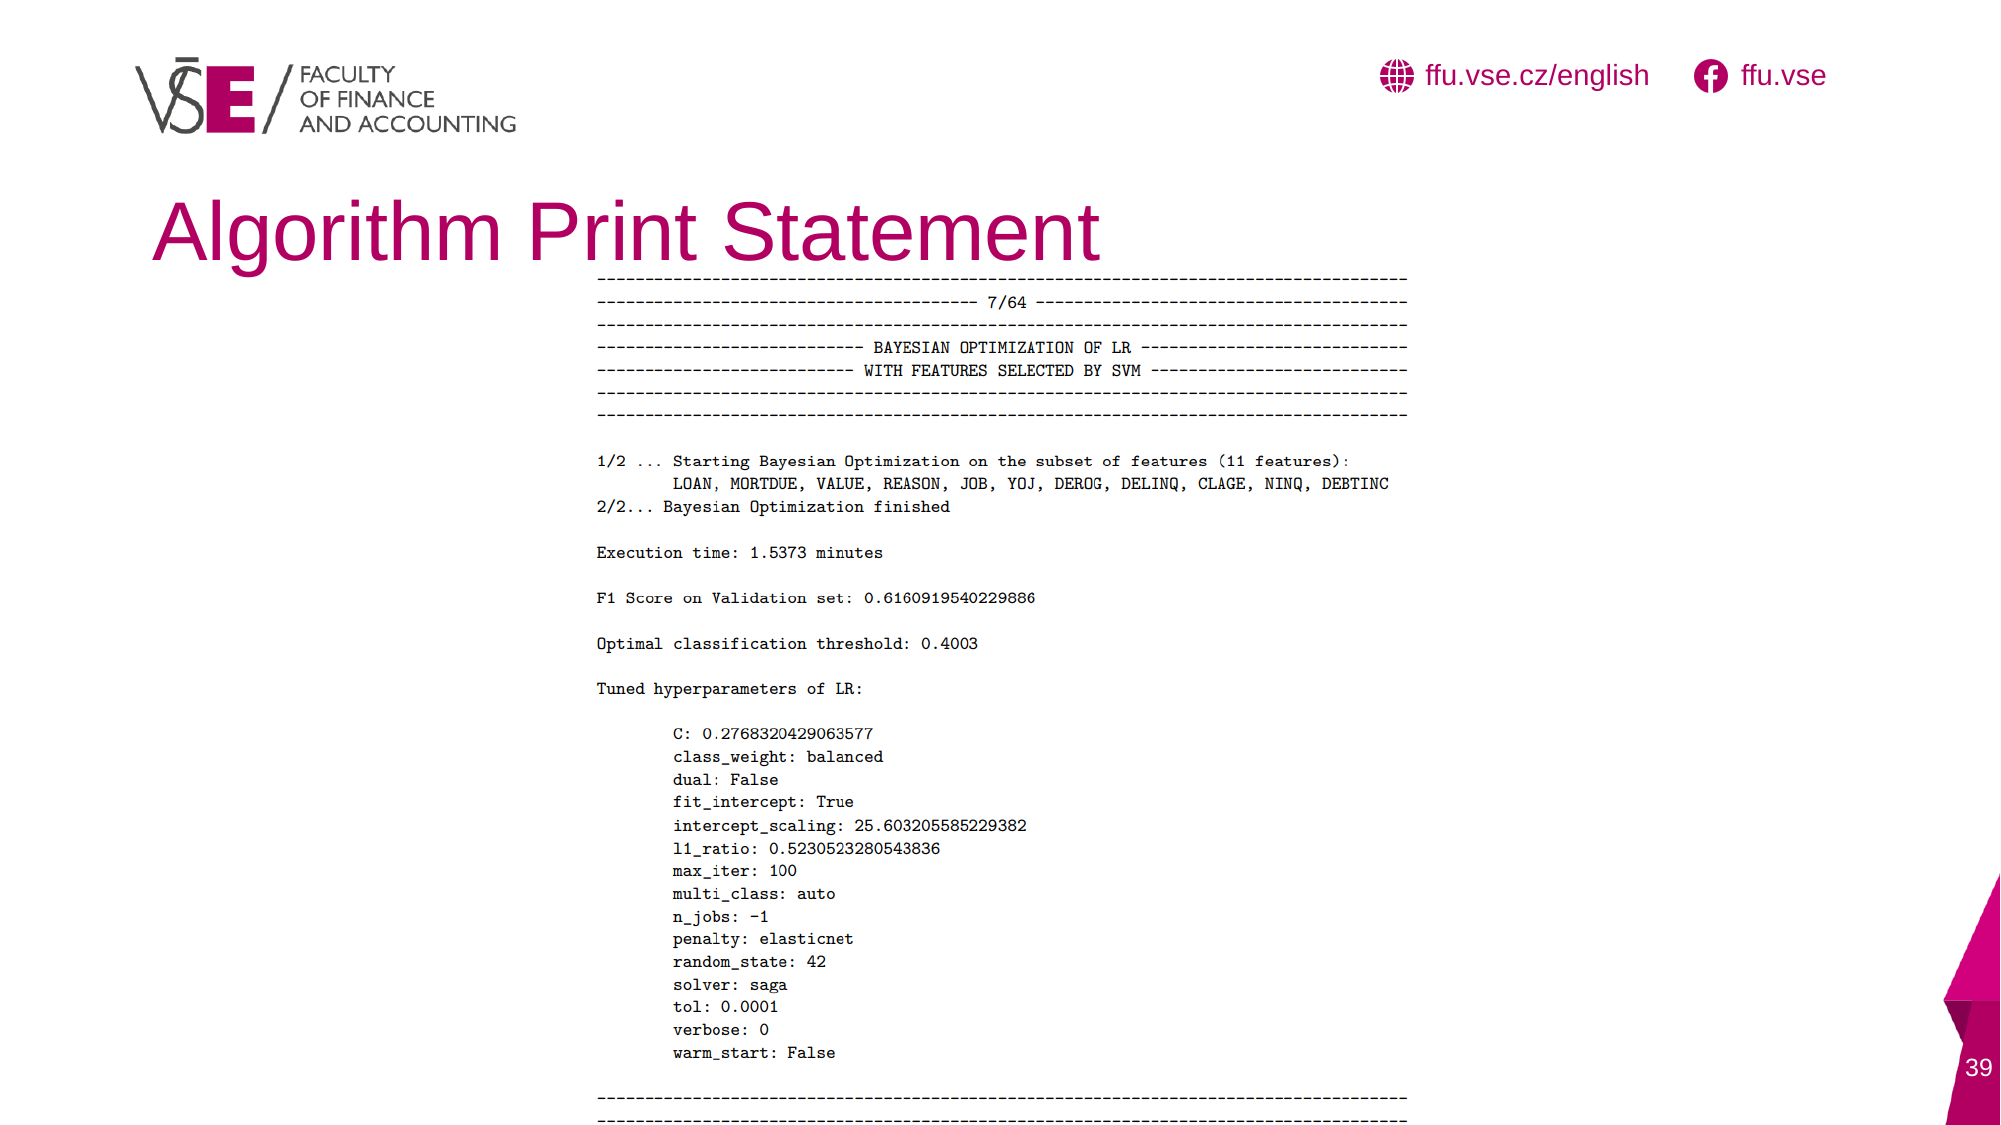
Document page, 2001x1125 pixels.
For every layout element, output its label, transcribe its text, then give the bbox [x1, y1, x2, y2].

title Algorithm Print Statement [137, 180, 1839, 294]
picture [0, 0, 2000, 1125]
